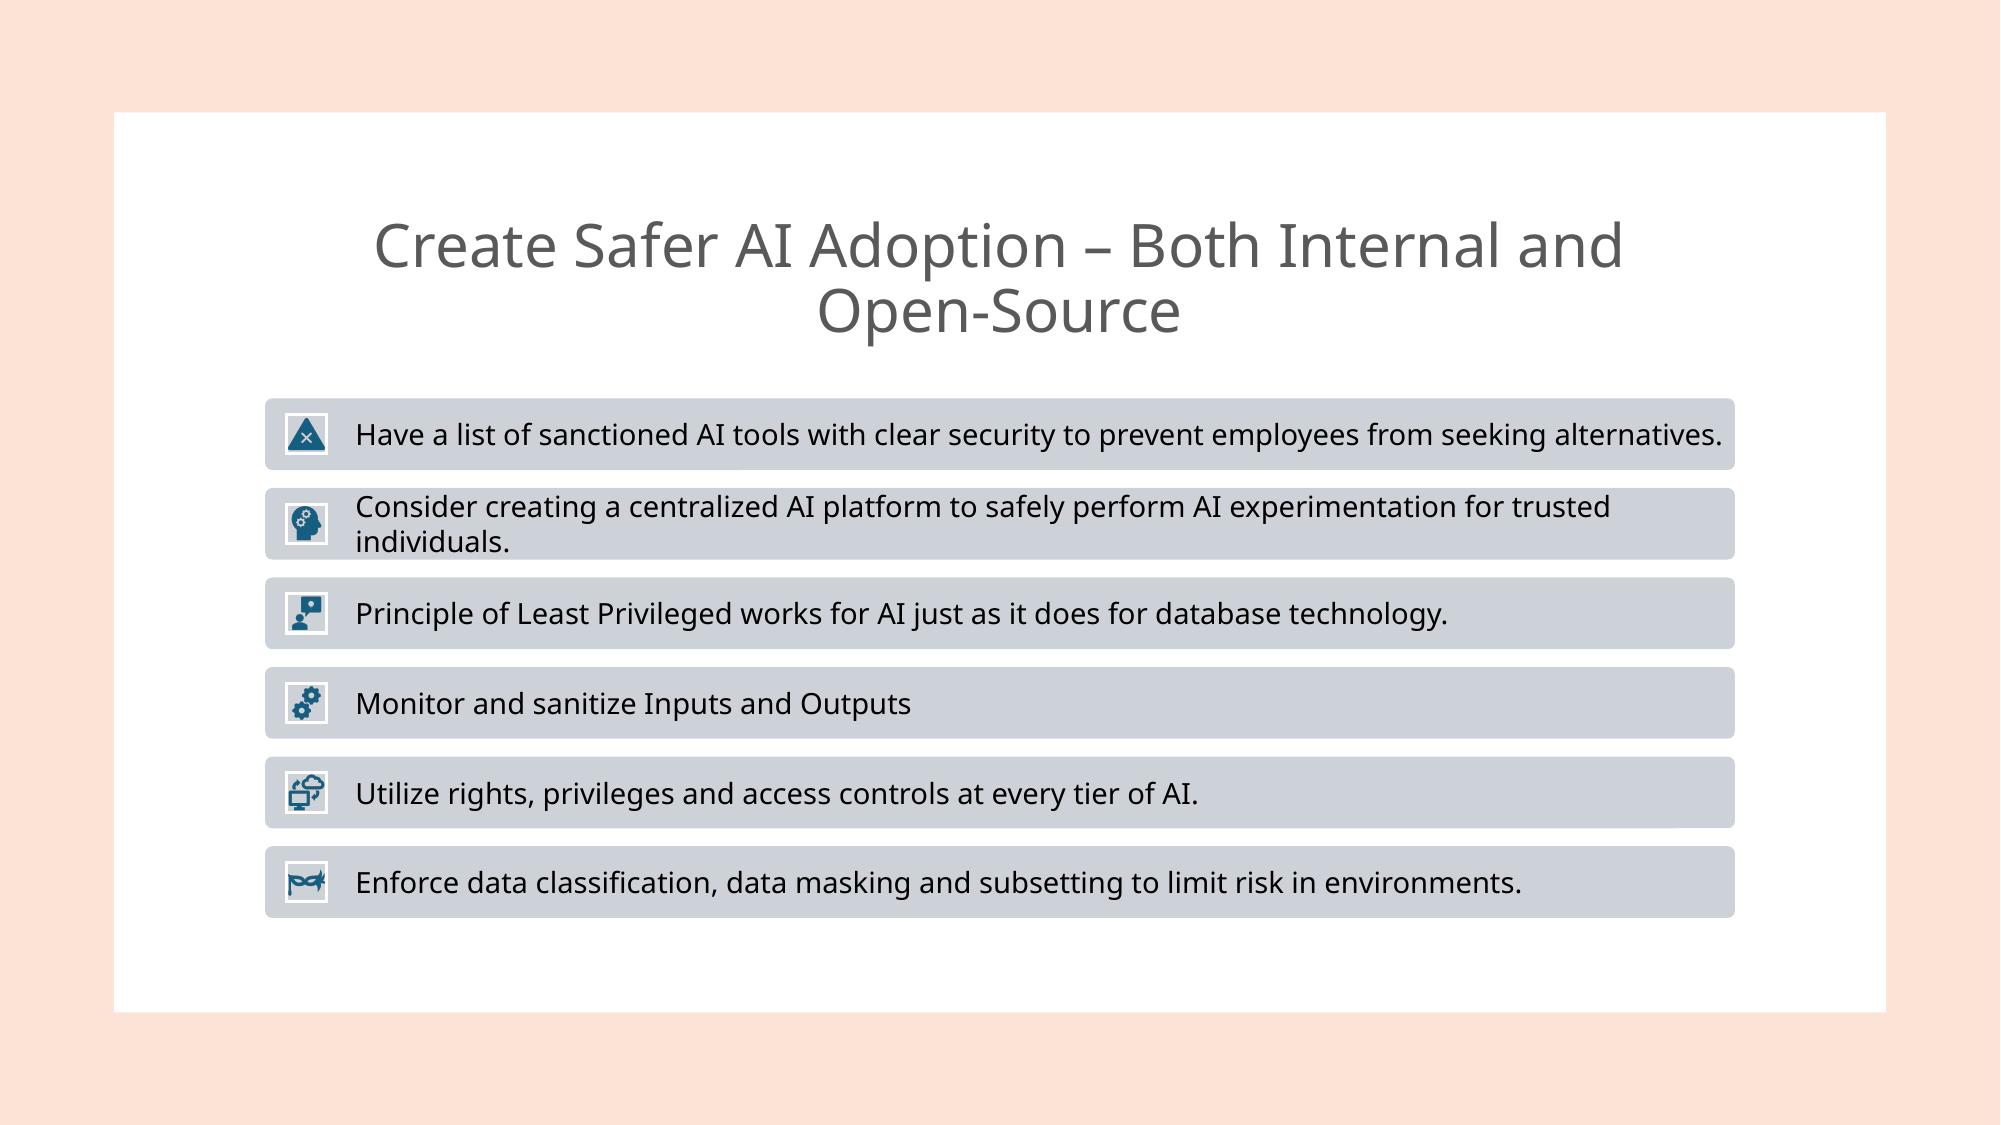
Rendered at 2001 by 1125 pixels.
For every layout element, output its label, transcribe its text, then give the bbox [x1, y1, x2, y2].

title Create Safer AI Adoption – Both Internal and Open-Source [265, 206, 1735, 353]
text_box [113, 111, 1887, 1014]
text_box [0, 0, 2000, 1125]
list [264, 397, 1736, 919]
